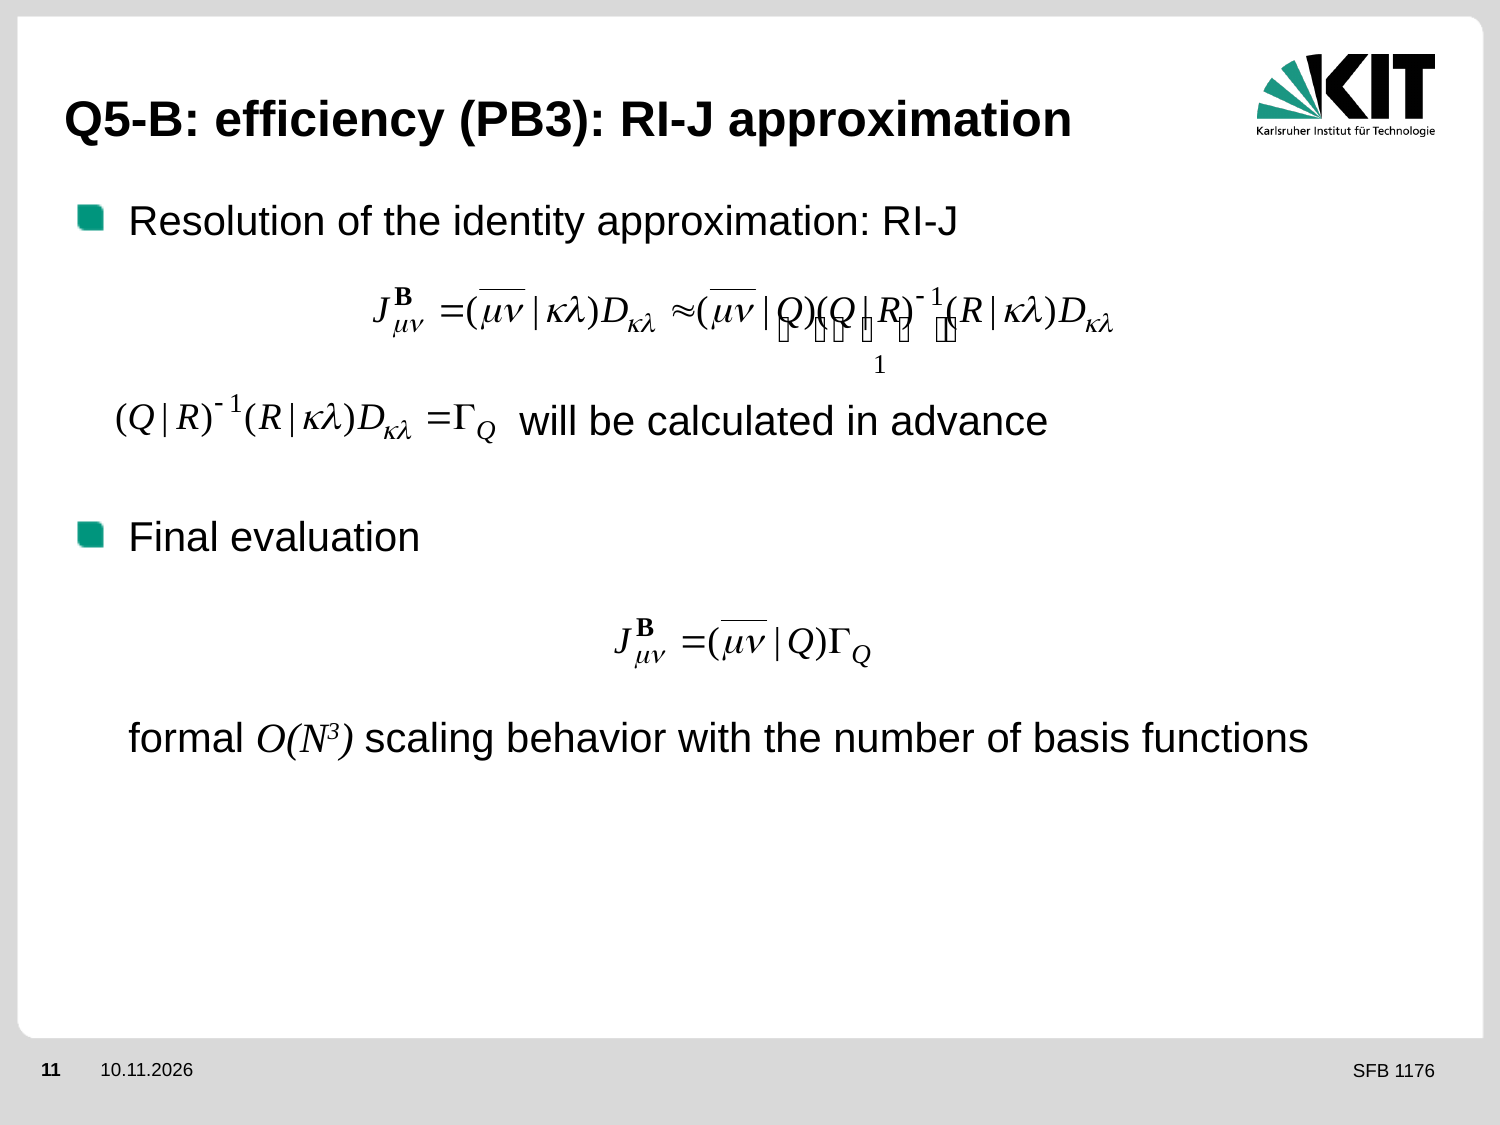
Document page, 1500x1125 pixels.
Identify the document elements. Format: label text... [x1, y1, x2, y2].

picture [0, 0, 1500, 1125]
title Q5-B: efficiency (PB3): RI-J approximation [64, 54, 1420, 147]
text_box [608, 609, 876, 675]
text_box Resolution of the identity approximation: RI-J will be calculated in advance Final evaluation formal O(N3) scaling behavior with the number of basis functions [76, 193, 1448, 997]
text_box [366, 278, 1118, 380]
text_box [111, 385, 500, 451]
